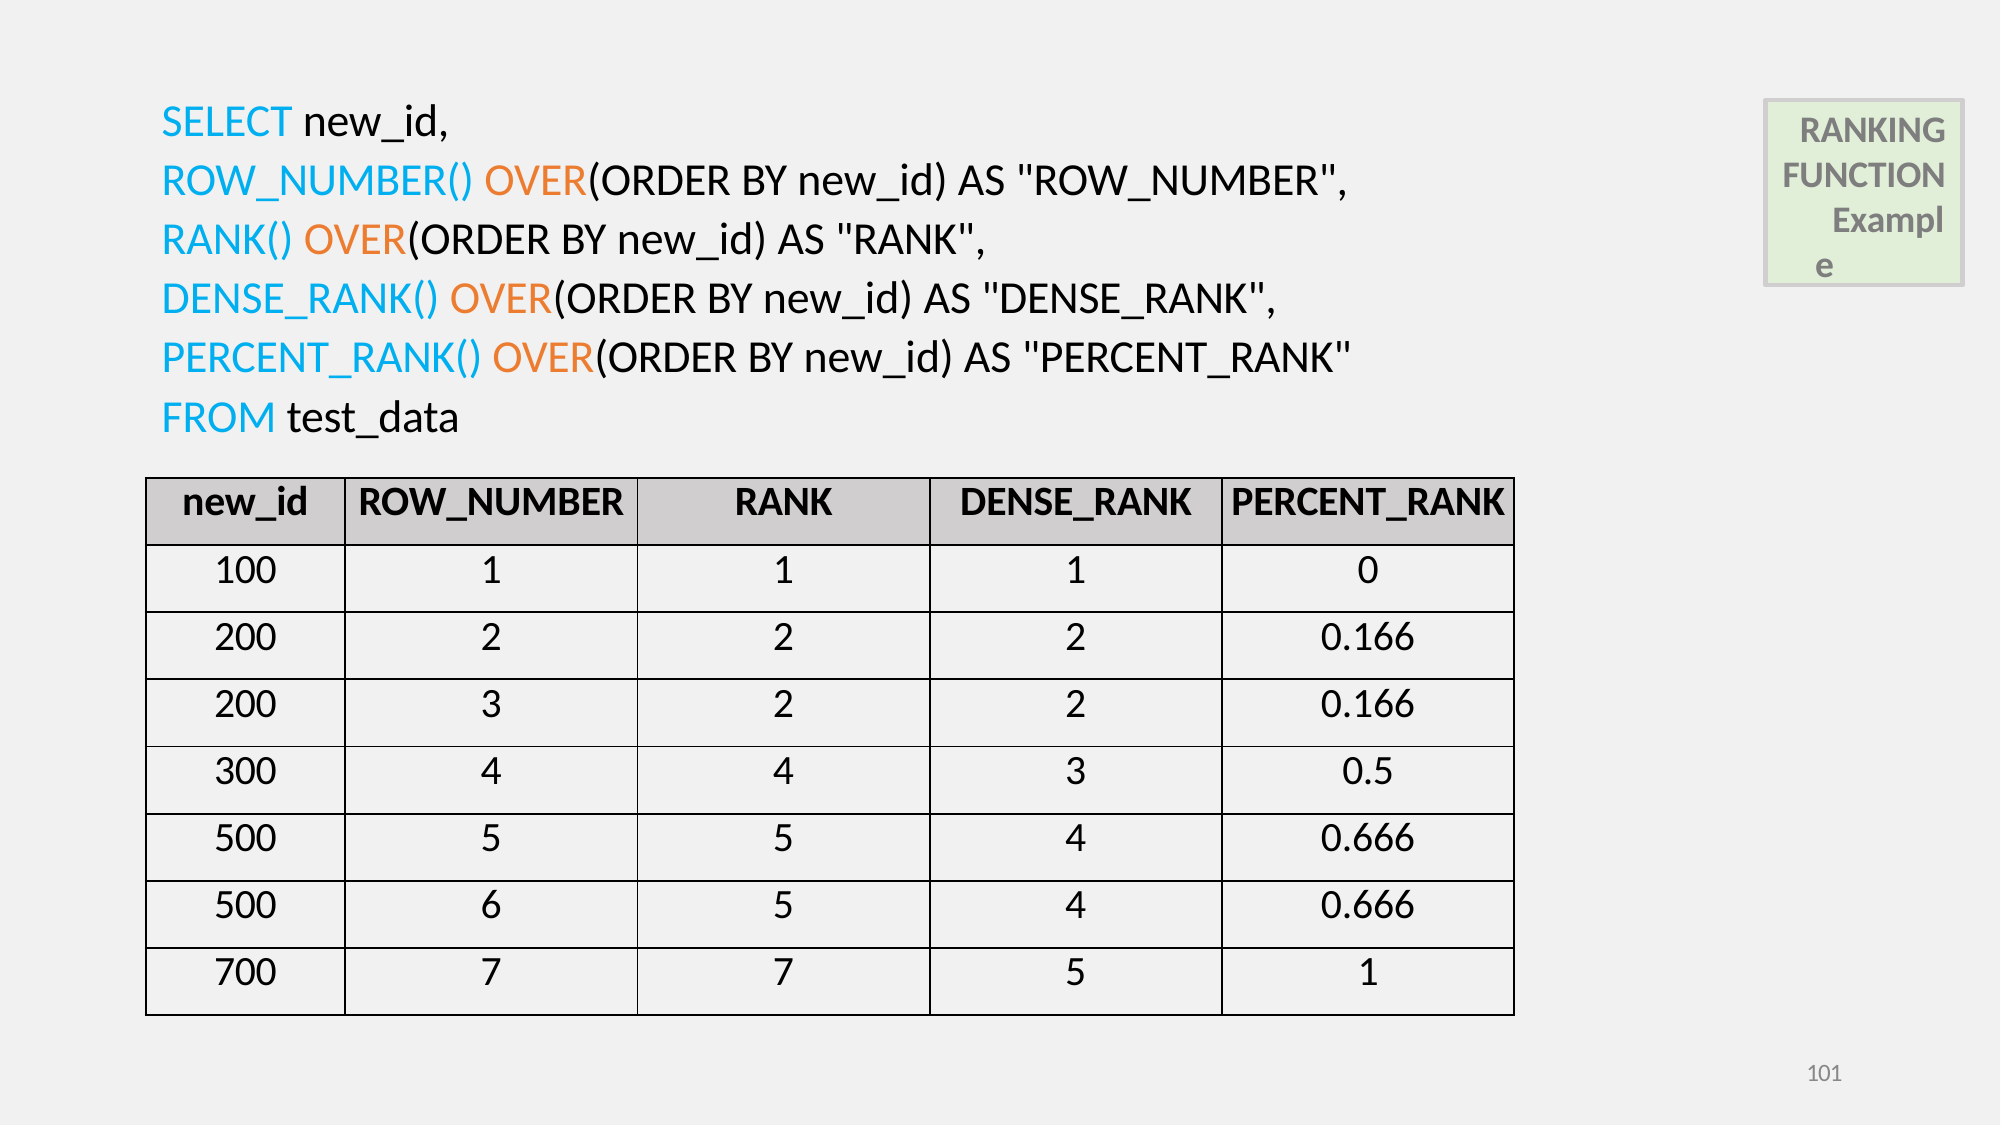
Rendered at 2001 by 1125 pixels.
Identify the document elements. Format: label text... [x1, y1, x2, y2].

table_cell 7 [346, 949, 637, 1014]
table_cell 0 [1223, 546, 1513, 611]
table_cell 700 [147, 949, 344, 1014]
table_cell 2 [638, 680, 929, 746]
slide_number 101 [1774, 1060, 1850, 1087]
table_header PERCENT_RANK [1223, 479, 1513, 544]
table_cell 4 [346, 747, 637, 813]
table_cell 0.666 [1223, 882, 1513, 947]
title SELECT new_id, ROW_NUMBER() OVER(ORDER BY new_id) AS "ROW_NUMBER", [159, 84, 1361, 202]
table_cell 2 [346, 613, 637, 678]
table_cell 4 [931, 882, 1221, 947]
table_cell 2 [931, 613, 1221, 678]
table_cell 500 [147, 882, 344, 947]
table_cell 4 [931, 815, 1221, 880]
table_cell 3 [346, 680, 637, 746]
table_header ROW_NUMBER [346, 479, 637, 544]
table_cell 1 [638, 546, 929, 611]
table_cell 200 [147, 680, 344, 746]
table_cell 5 [638, 882, 929, 947]
table_cell 6 [346, 882, 637, 947]
table_cell 0.5 [1223, 747, 1513, 813]
table_header DENSE_RANK [931, 479, 1221, 544]
table_cell 1 [931, 546, 1221, 611]
table_cell 2 [638, 613, 929, 678]
table_cell 5 [346, 815, 637, 880]
table_header new_id [147, 479, 344, 544]
table_cell 2 [931, 680, 1221, 746]
table_cell 3 [931, 747, 1221, 813]
text_box RANKING FUNCTION Example [1765, 100, 1963, 285]
text_box RANK() OVER(ORDER BY new_id) AS "RANK", DENSE_RANK() OVER(ORDER BY new_id) AS "DENSE_RANK", PERCENT_RANK() OVER(ORDER BY new_id) AS "PERCENT_RANK" FROM test_data [159, 202, 1367, 442]
table_header RANK [638, 479, 929, 544]
table_cell 1 [346, 546, 637, 611]
table_cell 1 [1223, 949, 1513, 1014]
table_cell 0.166 [1223, 680, 1513, 746]
table_cell 5 [931, 949, 1221, 1014]
table_cell 0.166 [1223, 613, 1513, 678]
table_cell 0.666 [1223, 815, 1513, 880]
table_cell 300 [147, 747, 344, 813]
table_cell 500 [147, 815, 344, 880]
table_cell 100 [147, 546, 344, 611]
table_cell 4 [638, 747, 929, 813]
table_cell 200 [147, 613, 344, 678]
table_cell 7 [638, 949, 929, 1014]
table_cell 5 [638, 815, 929, 880]
